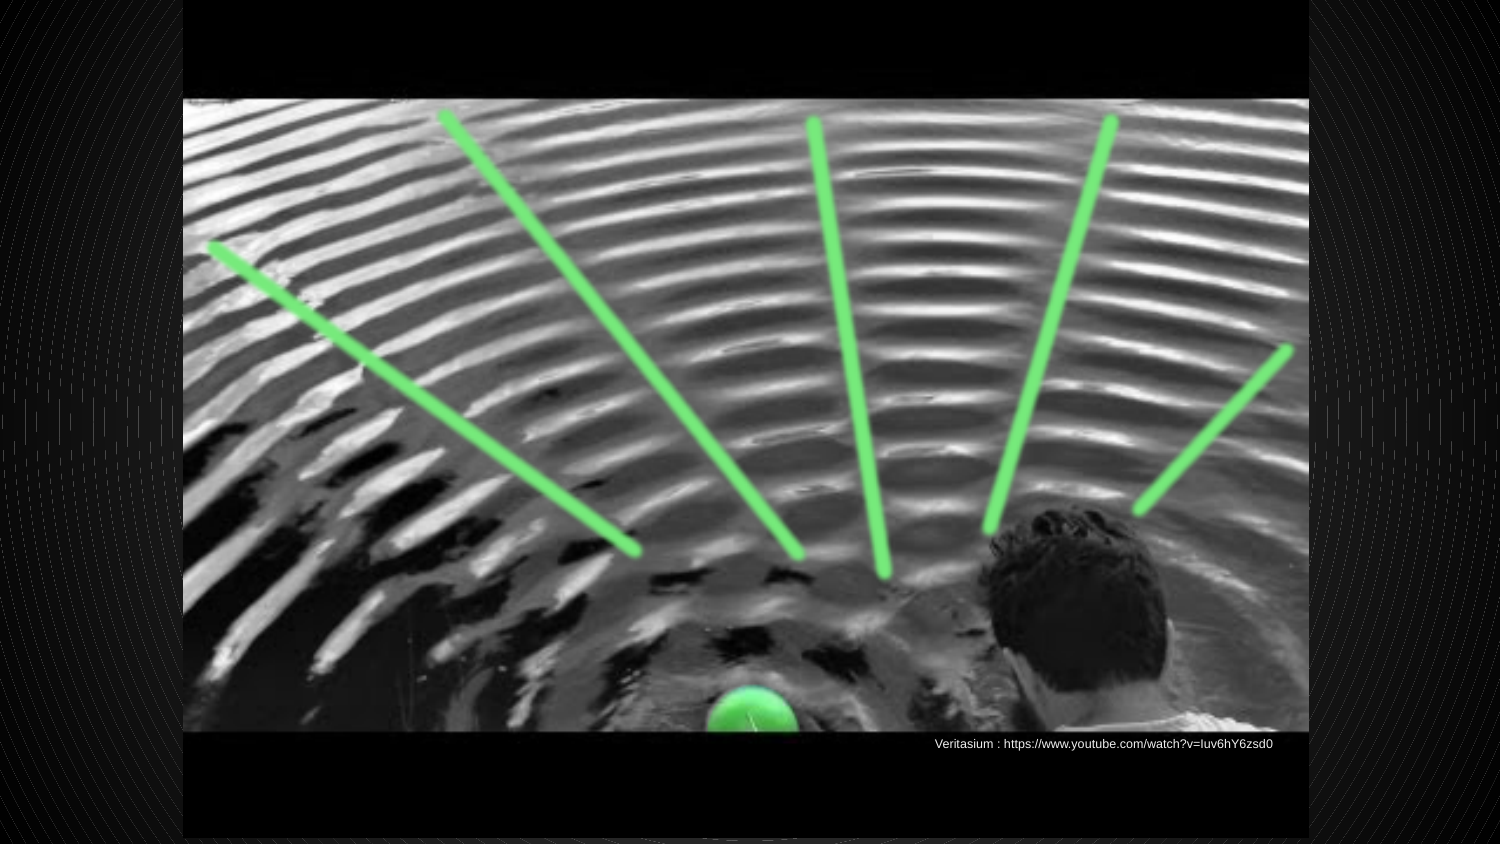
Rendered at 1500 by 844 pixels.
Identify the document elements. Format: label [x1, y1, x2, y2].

picture [182, 0, 1309, 839]
